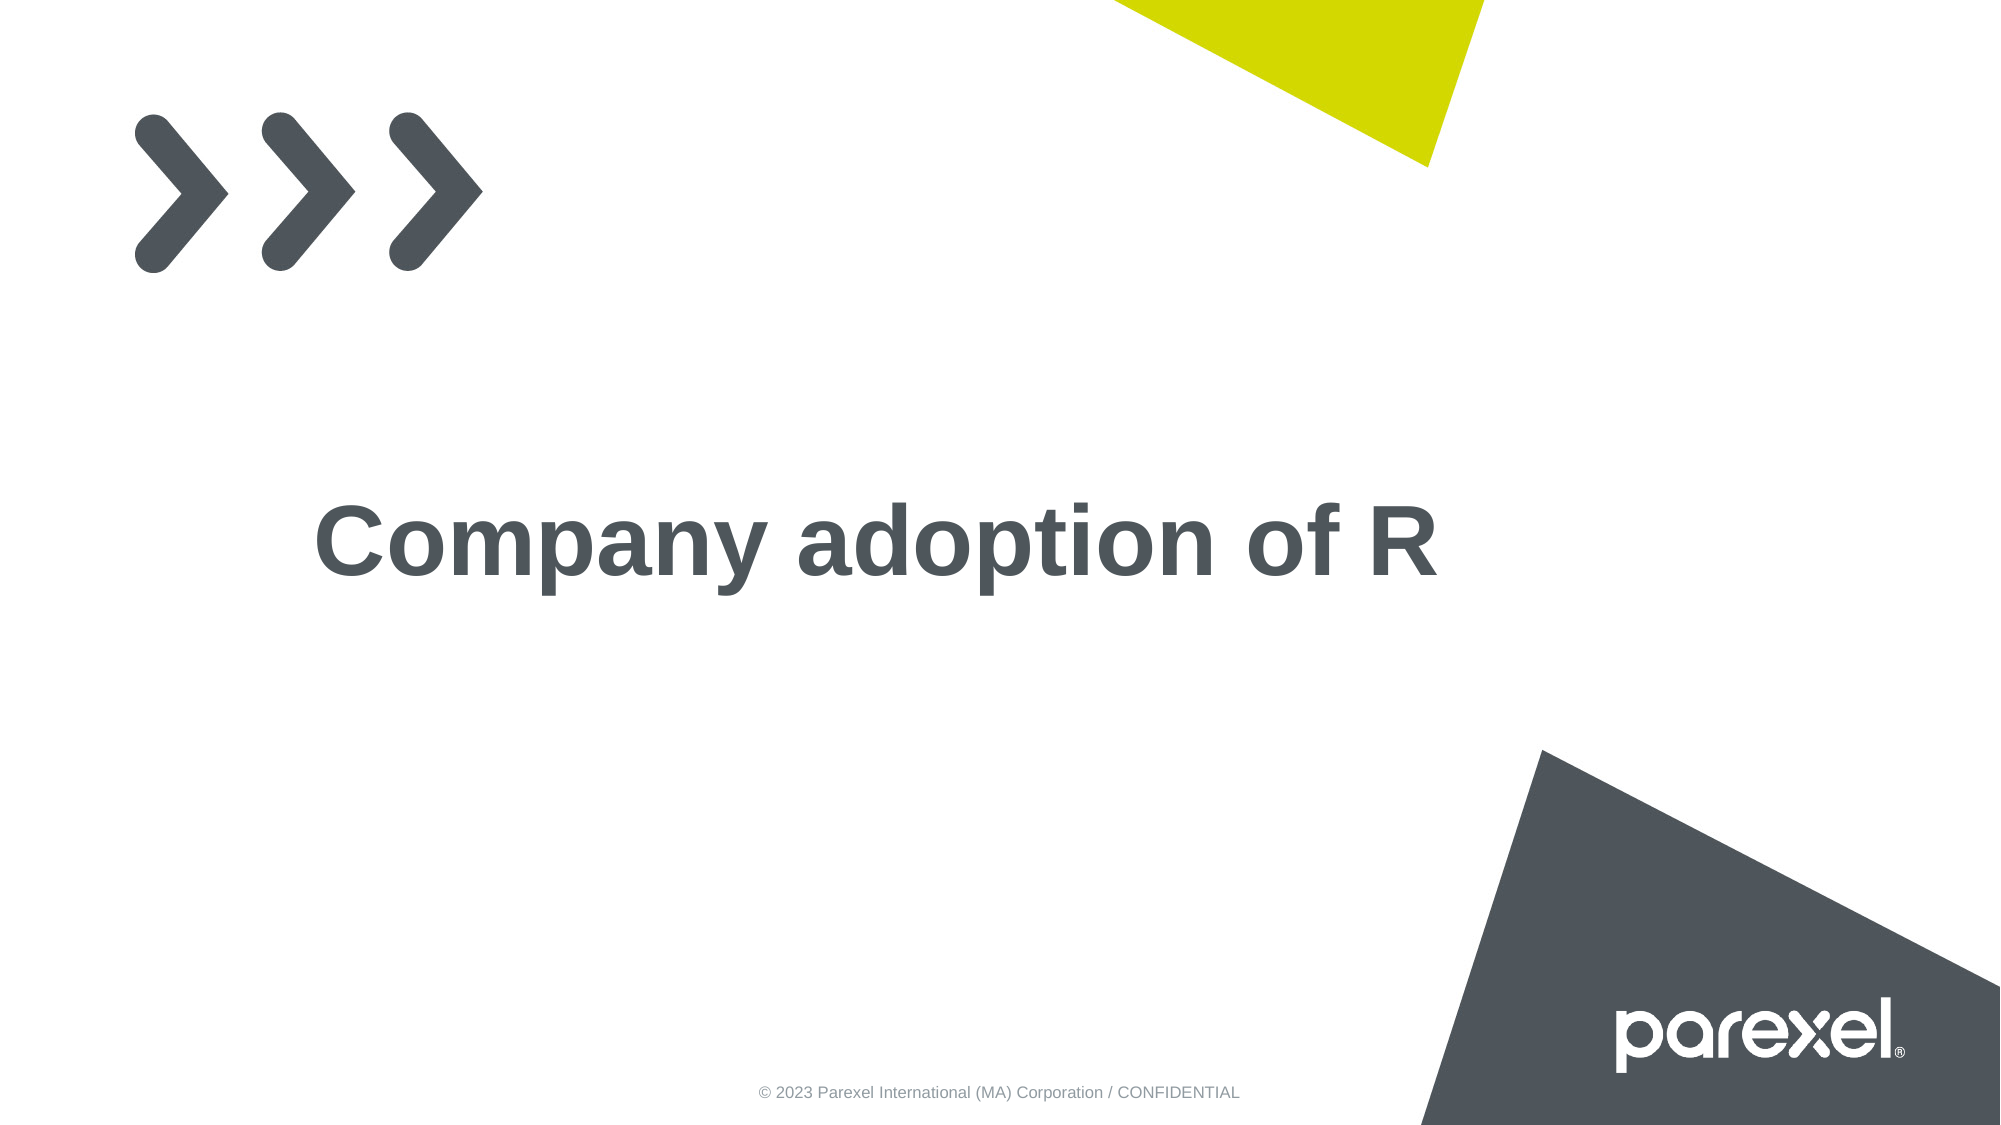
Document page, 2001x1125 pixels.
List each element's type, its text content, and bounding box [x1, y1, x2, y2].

picture [0, 0, 2000, 1125]
title Company adoption of R [314, 473, 1712, 596]
